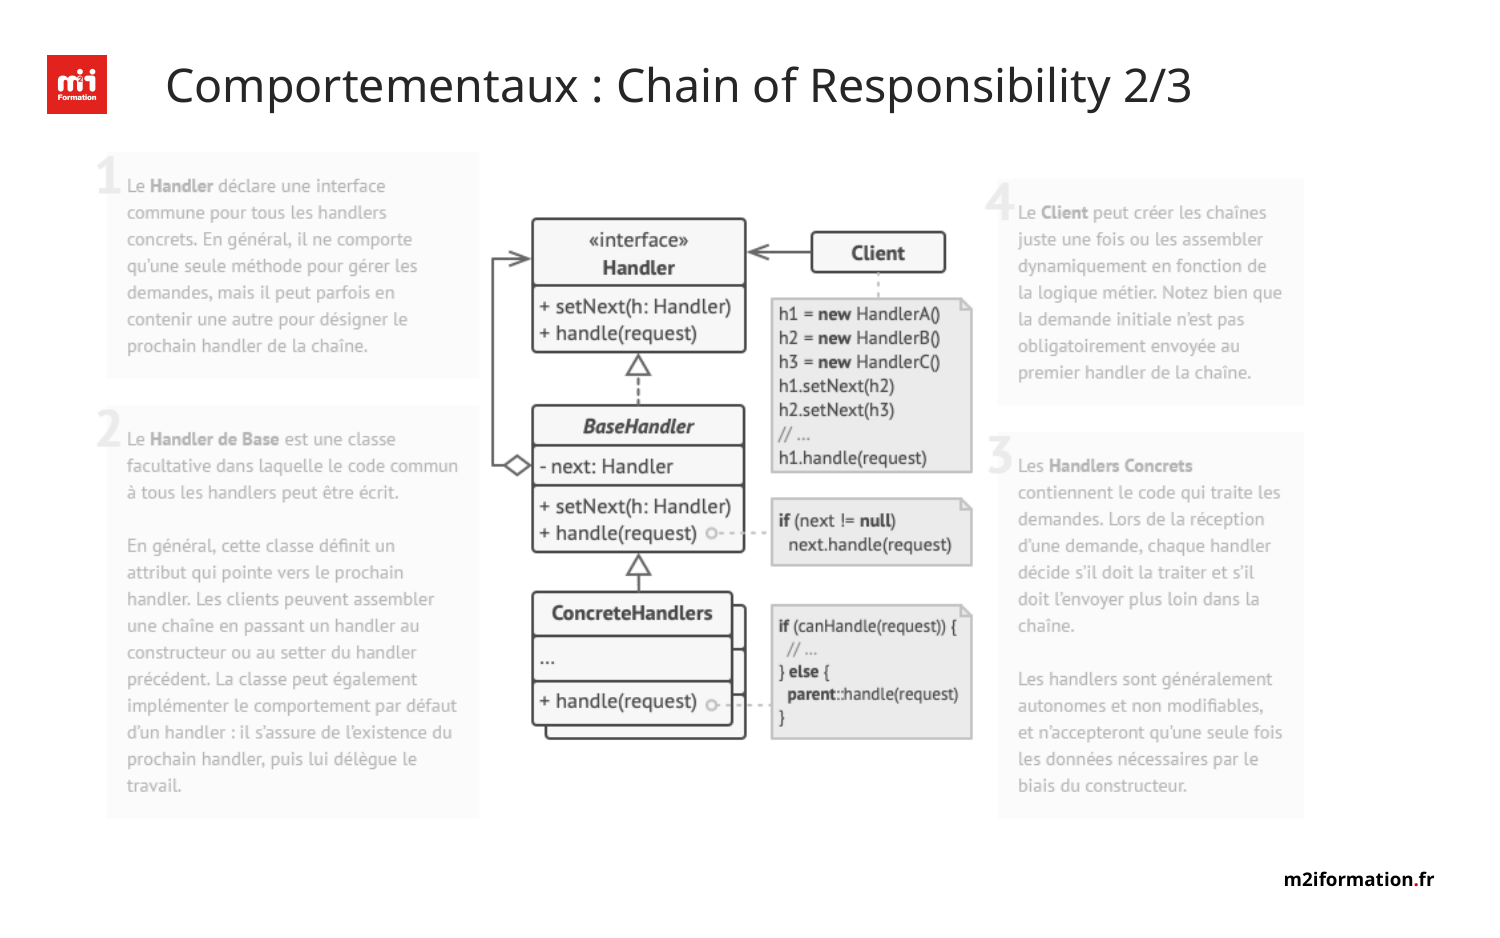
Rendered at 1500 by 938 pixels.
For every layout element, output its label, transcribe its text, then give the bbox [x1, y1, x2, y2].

picture [61, 123, 1340, 824]
title Comportementaux : Chain of Responsibility 2/3 [150, 45, 1451, 124]
picture [47, 55, 107, 114]
